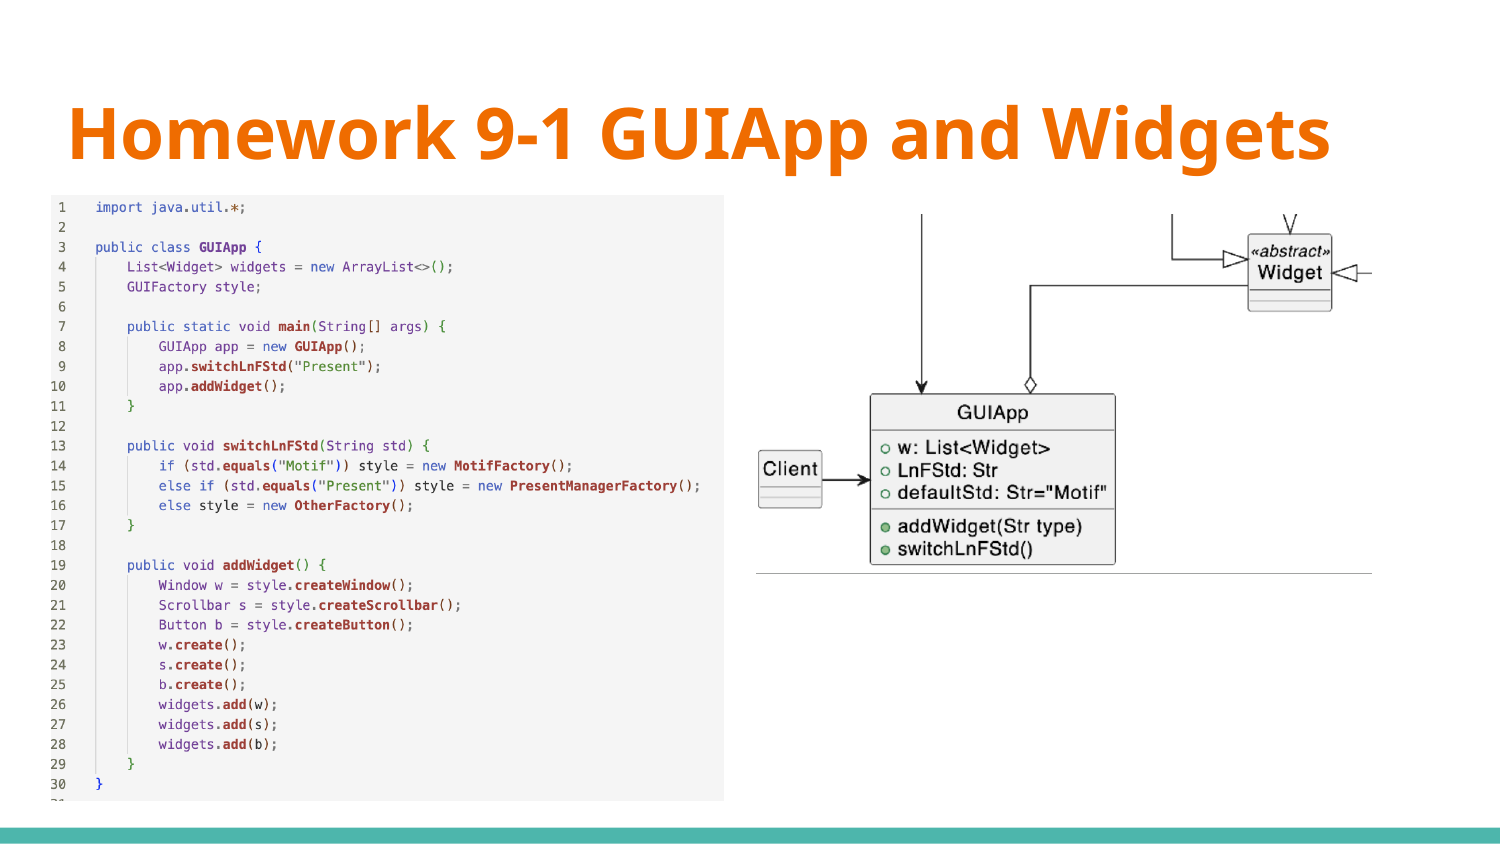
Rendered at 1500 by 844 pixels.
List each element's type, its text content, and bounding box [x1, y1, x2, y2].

picture [50, 195, 724, 801]
picture [756, 213, 1372, 591]
title Homework 9-1 GUIApp and Widgets [51, 72, 1449, 189]
